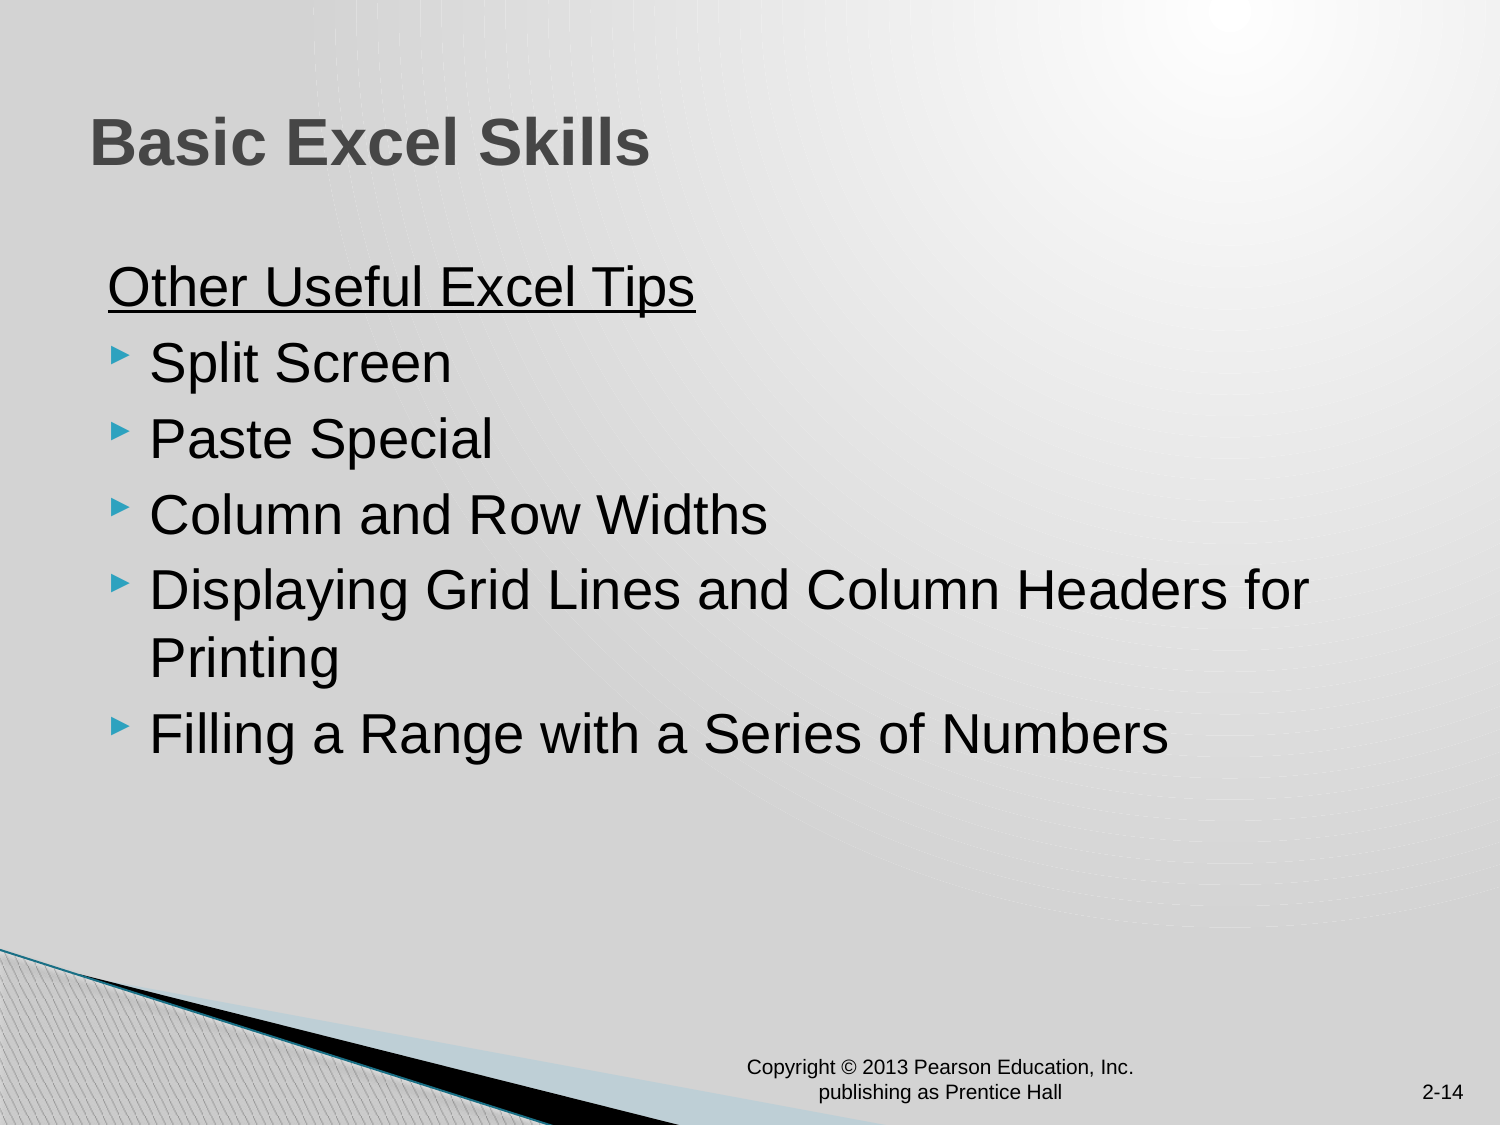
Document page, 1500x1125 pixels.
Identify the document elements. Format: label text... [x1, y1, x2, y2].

footer Copyright © 2013 Pearson Education, Inc. publishing as Prentice Hall [718, 1051, 1163, 1112]
slide_number 2-14 [1362, 1051, 1479, 1112]
list Other Useful Excel Tips Split Screen Paste Special Column and Row Widths Displaying Grid Lines and Column Headers for Printing Filling a Range with a Series of Numbers [74, 242, 1426, 986]
title Basic Excel Skills [75, 45, 1425, 233]
